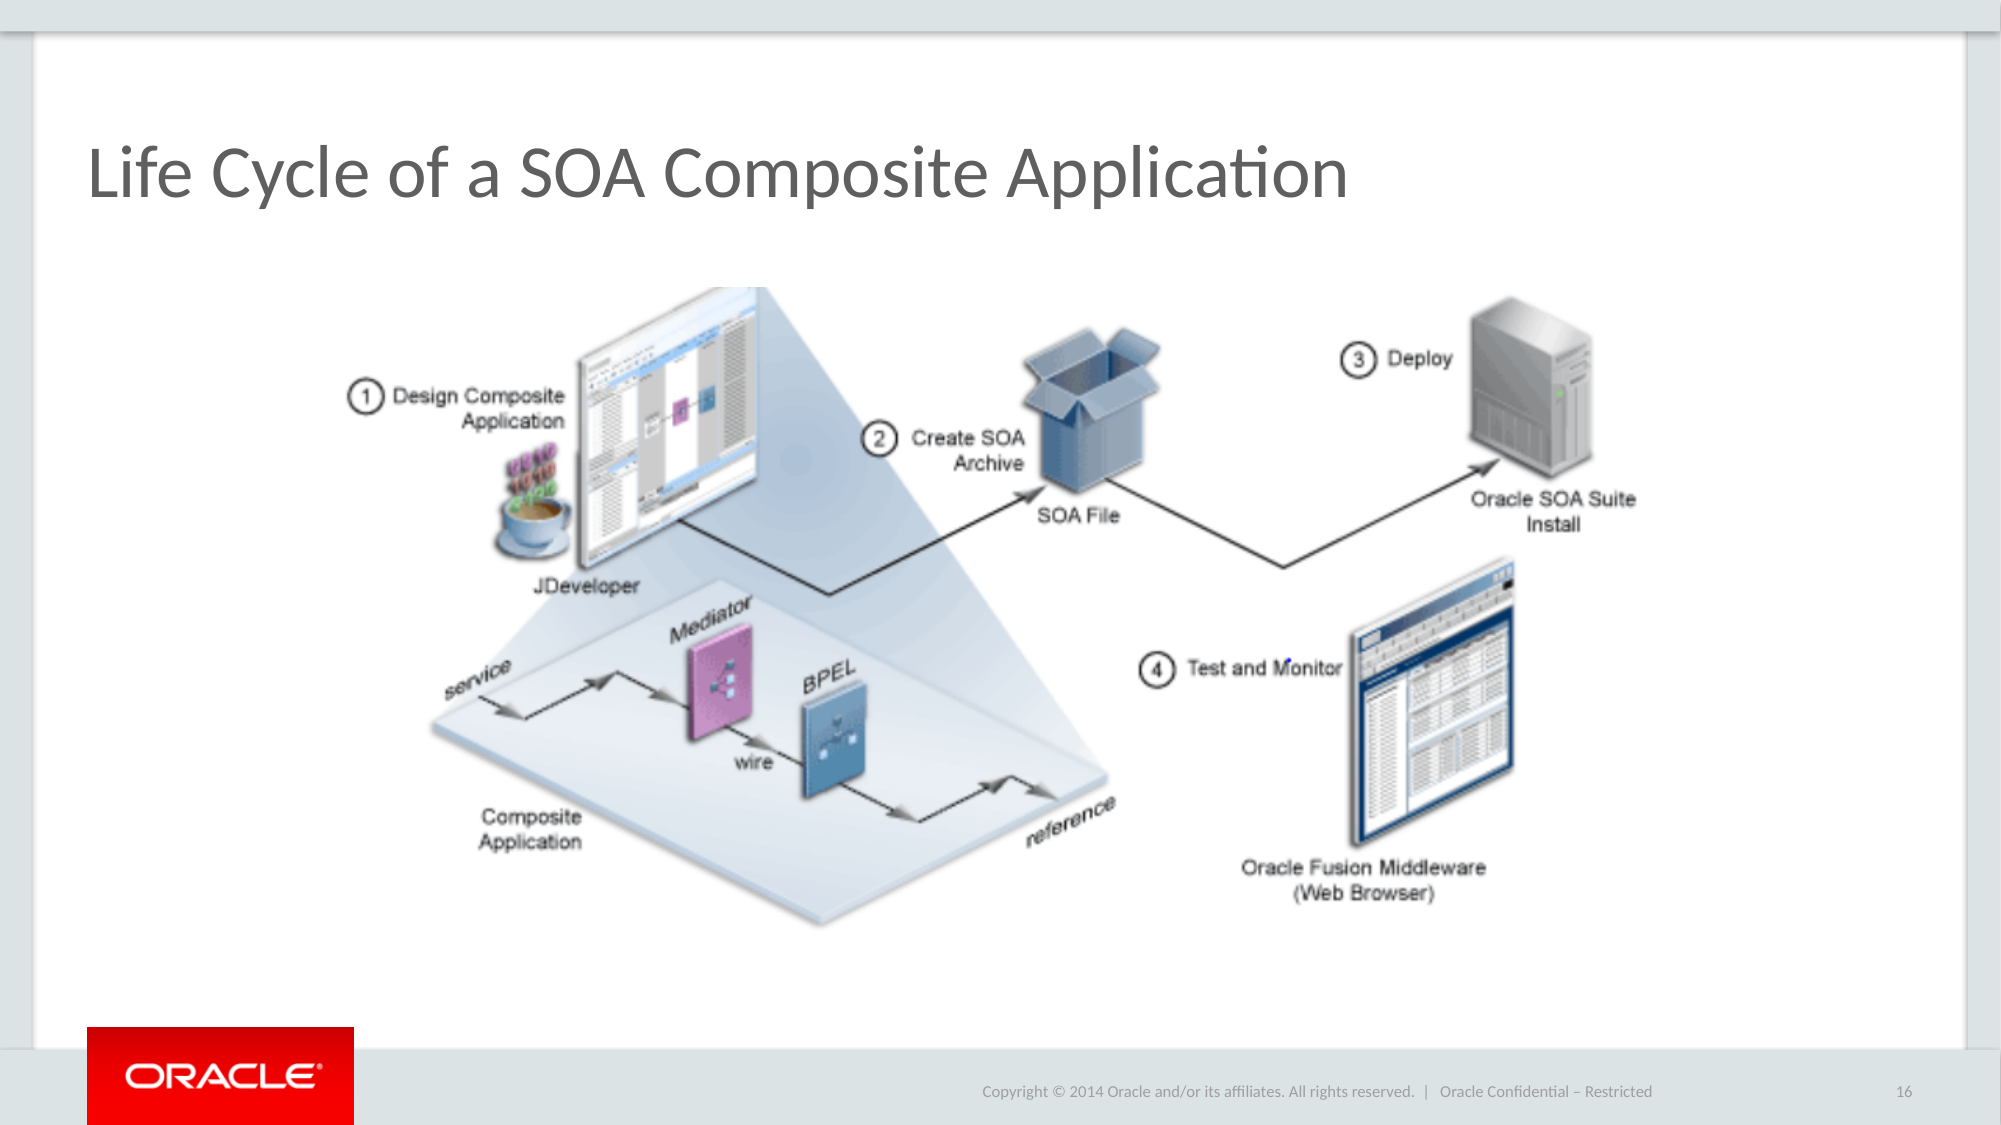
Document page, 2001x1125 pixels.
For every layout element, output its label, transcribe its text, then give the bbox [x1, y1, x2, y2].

footer Oracle Confidential – Restricted [1440, 1075, 1850, 1106]
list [295, 287, 1705, 938]
slide_number 16 [1850, 1075, 1913, 1106]
picture [87, 1027, 354, 1125]
title Life Cycle of a SOA Composite Application [87, 66, 1913, 213]
